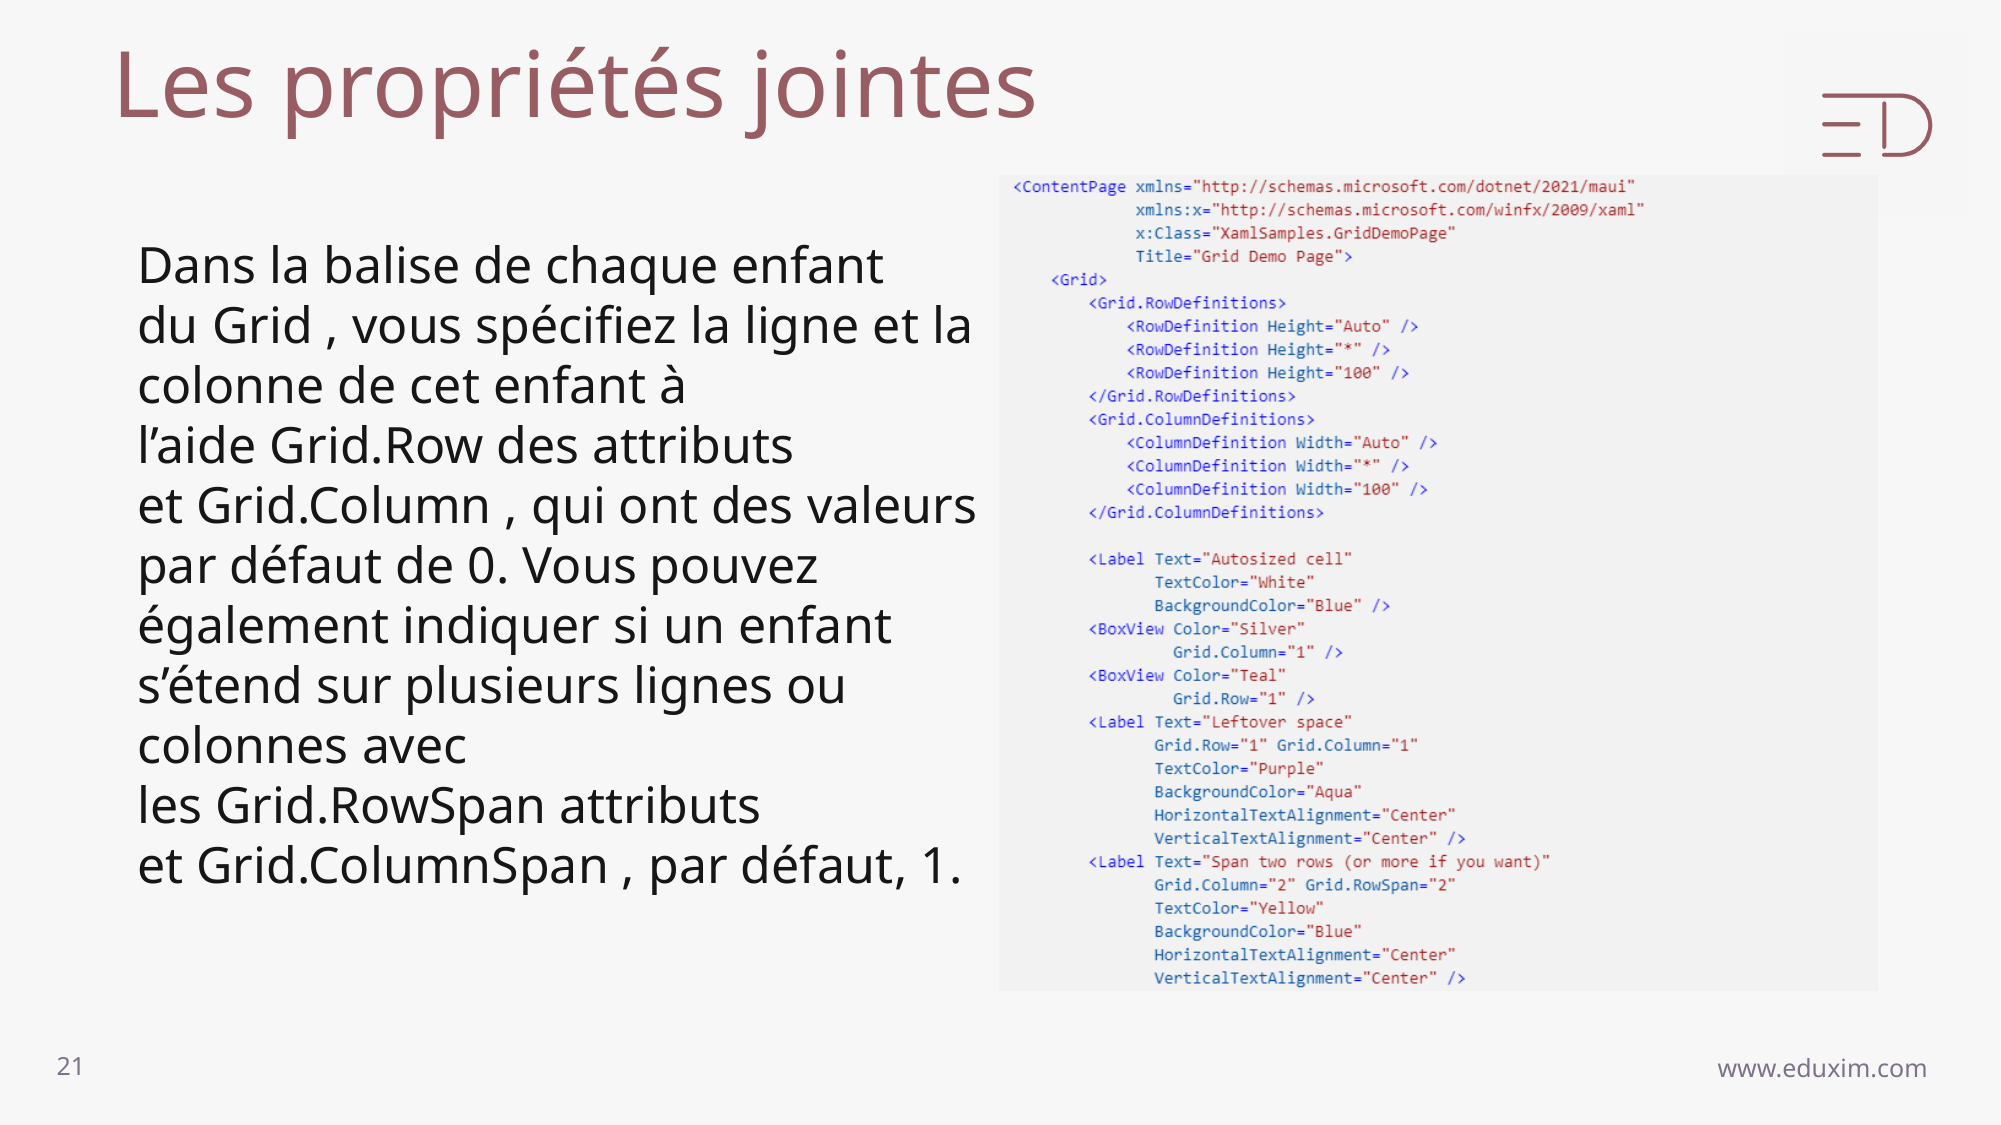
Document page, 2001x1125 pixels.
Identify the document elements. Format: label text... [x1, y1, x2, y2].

title Les propriétés jointes [97, 30, 1739, 182]
picture [999, 33, 1969, 991]
list Dans la balise de chaque enfant du Grid , vous spécifiez la ligne et la colonne de cet enfant à l’aide Grid.Row des attributs et Grid.Column , qui ont des valeurs par défaut de 0. Vous pouvez également indiquer si un enfant s’étend sur plusieurs lignes ou colonnes avec les Grid.RowSpan attributs et Grid.ColumnSpan , par défaut, 1. [122, 226, 999, 940]
